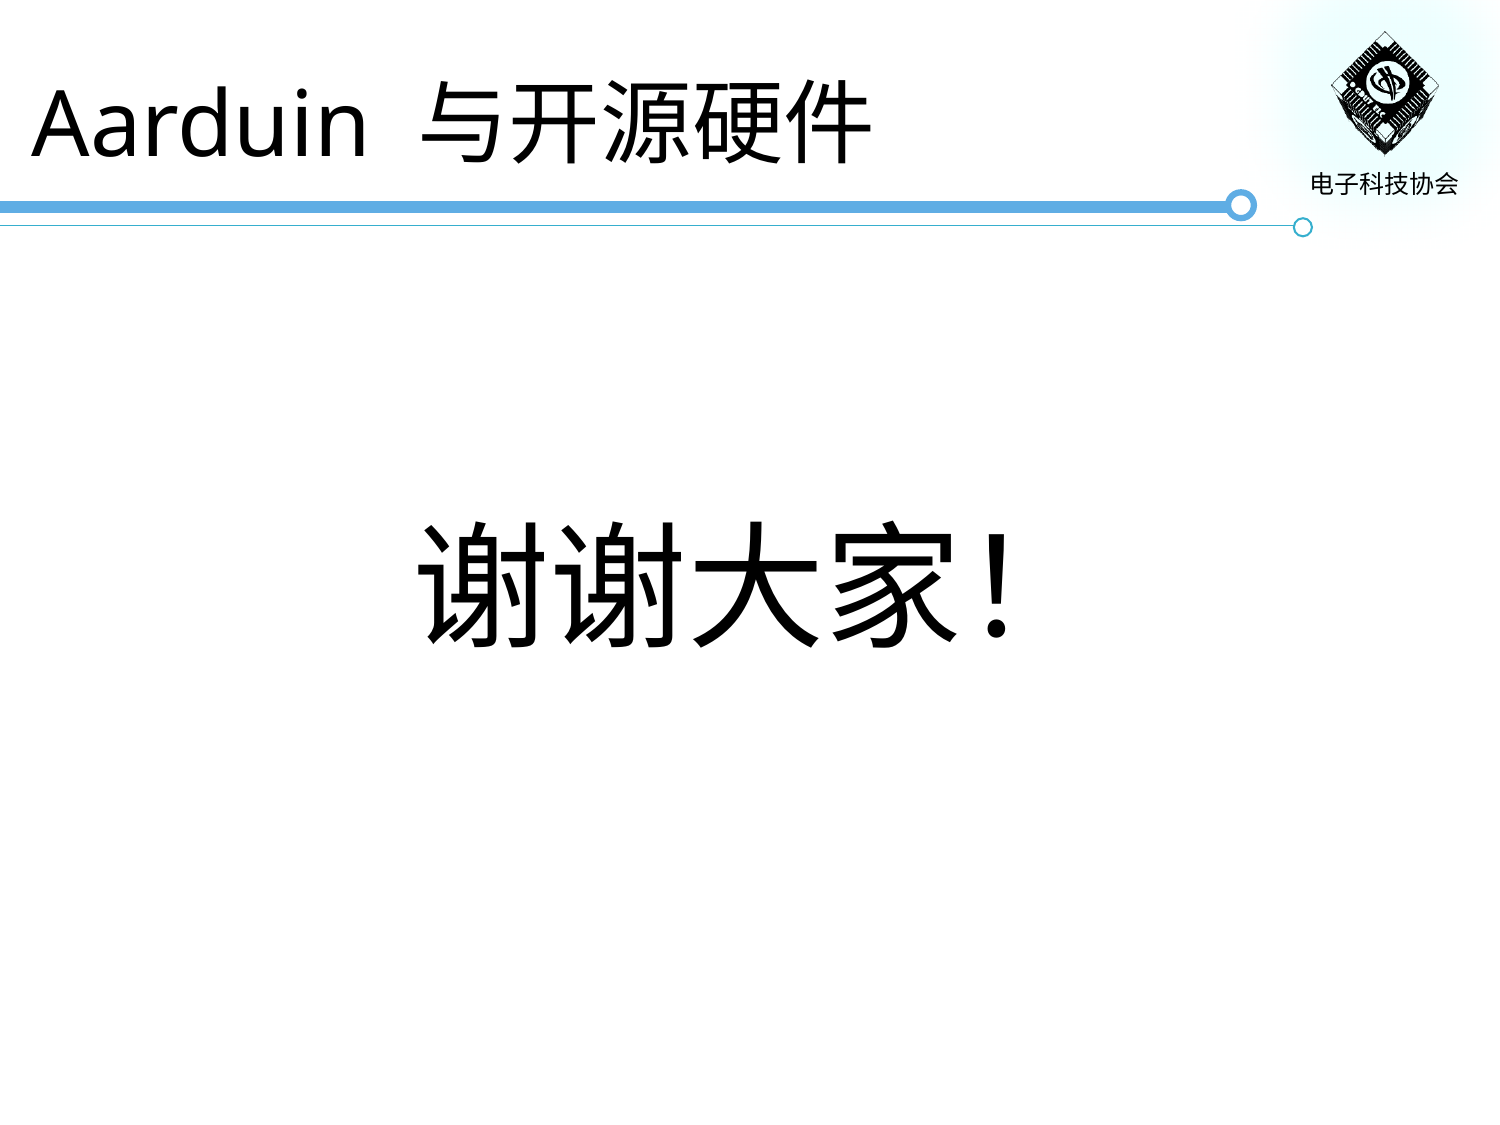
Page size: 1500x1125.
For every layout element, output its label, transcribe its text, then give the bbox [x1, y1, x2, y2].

title Aarduin 与开源硬件 [16, 28, 1188, 226]
text_box 谢谢大家！ [397, 492, 1189, 673]
